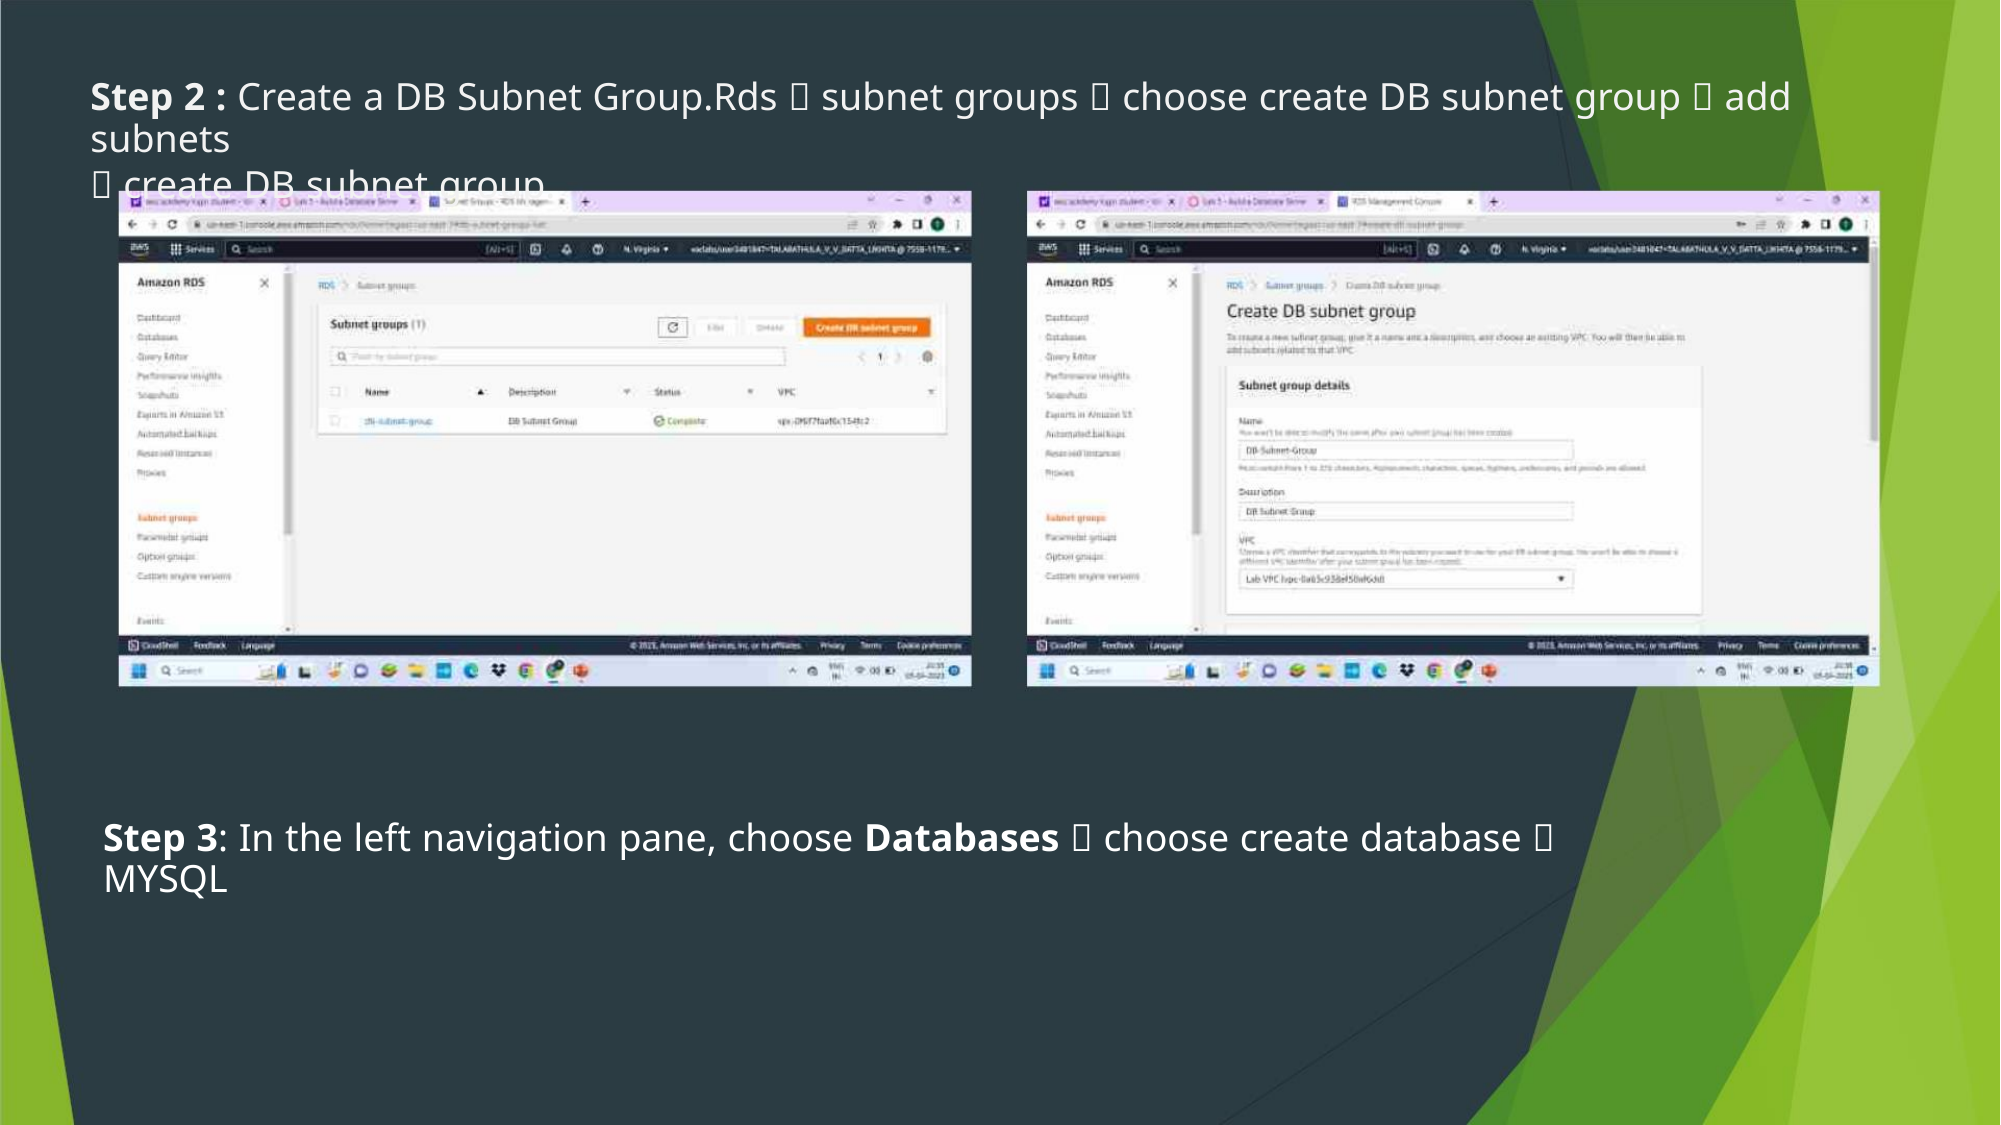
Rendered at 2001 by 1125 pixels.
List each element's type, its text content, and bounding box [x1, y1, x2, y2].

text_box Step 2 : Create a DB Subnet Group.Rds  subnet groups  choose create DB subnet group  add subnets  create DB subnet group. [90, 76, 1930, 207]
text_box Step 3: In the left navigation pane, choose Databases  choose create database  MYSQL [103, 816, 1677, 901]
text_box [0, 0, 2000, 1125]
